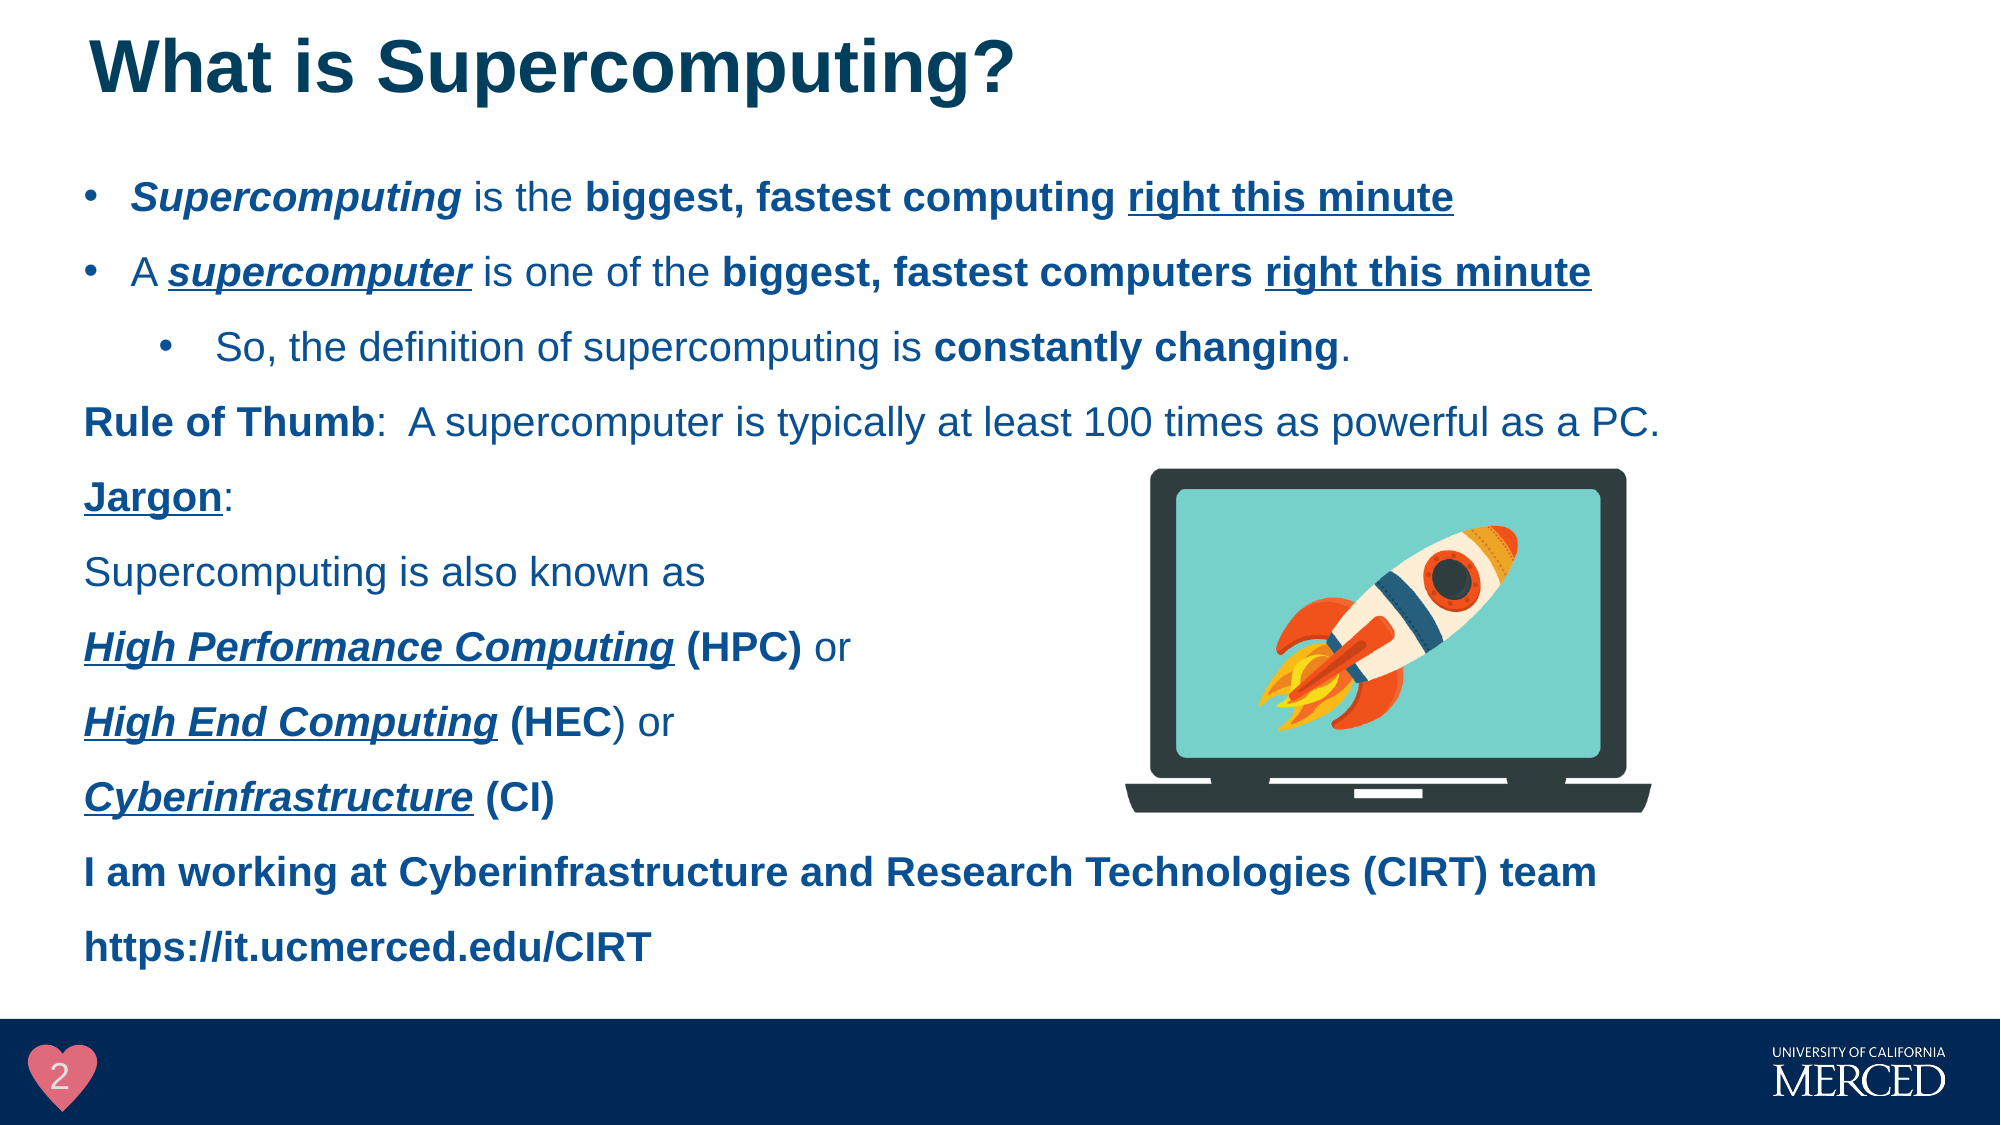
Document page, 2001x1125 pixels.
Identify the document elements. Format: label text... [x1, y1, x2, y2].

text_box 2 [27, 1044, 98, 1112]
picture [1112, 451, 1654, 824]
picture [1773, 1047, 1945, 1096]
text_box Supercomputing is the biggest, fastest computing right this minute A supercomputer is one of the biggest, fastest computers right this minute So, the definition of supercomputing is constantly changing. Rule of Thumb: A supercomputer is typically at least 100 times as powerful as a PC. Jargon: Supercomputing is also known as High Performance Computing (HPC) or High End Computing (HEC) or Cyberinfrastructure (CI) I am working at Cyberinfrastructure and Research Technologies (CIRT) team https://it.ucmerced.edu/CIRT [68, 137, 1840, 978]
text_box What is Supercomputing? [0, 10, 1122, 115]
